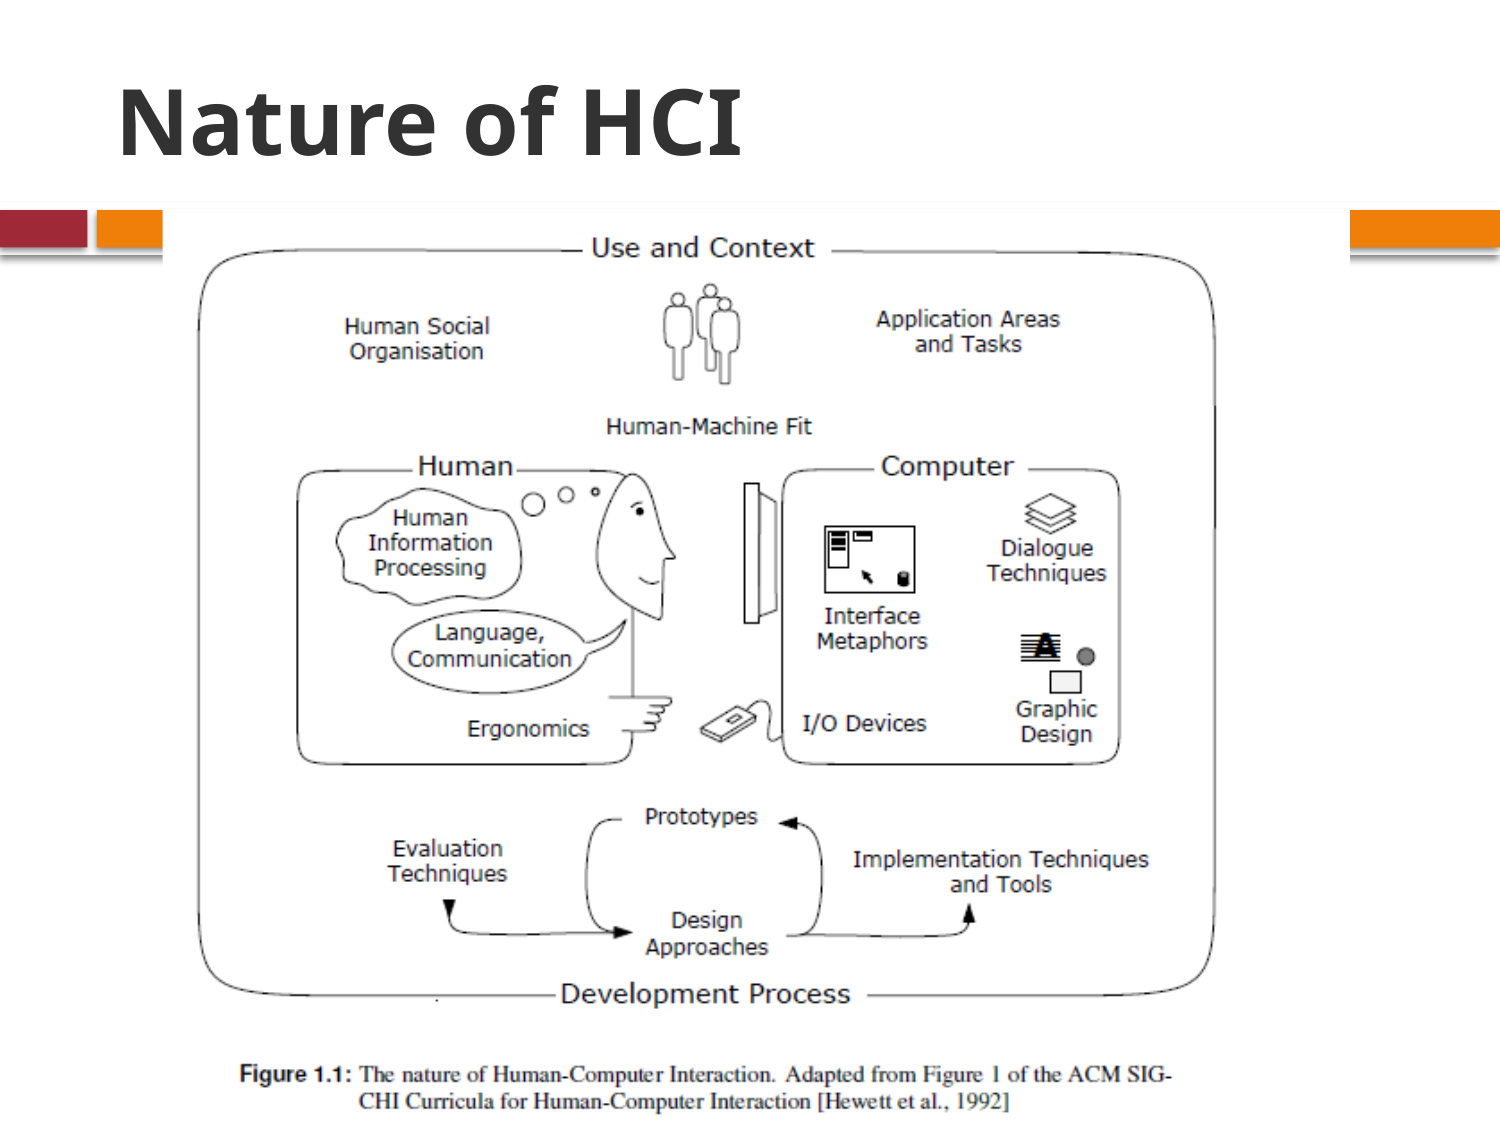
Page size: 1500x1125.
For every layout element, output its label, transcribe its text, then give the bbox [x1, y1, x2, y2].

picture [162, 209, 1351, 1125]
title Nature of HCI [100, 37, 1438, 200]
